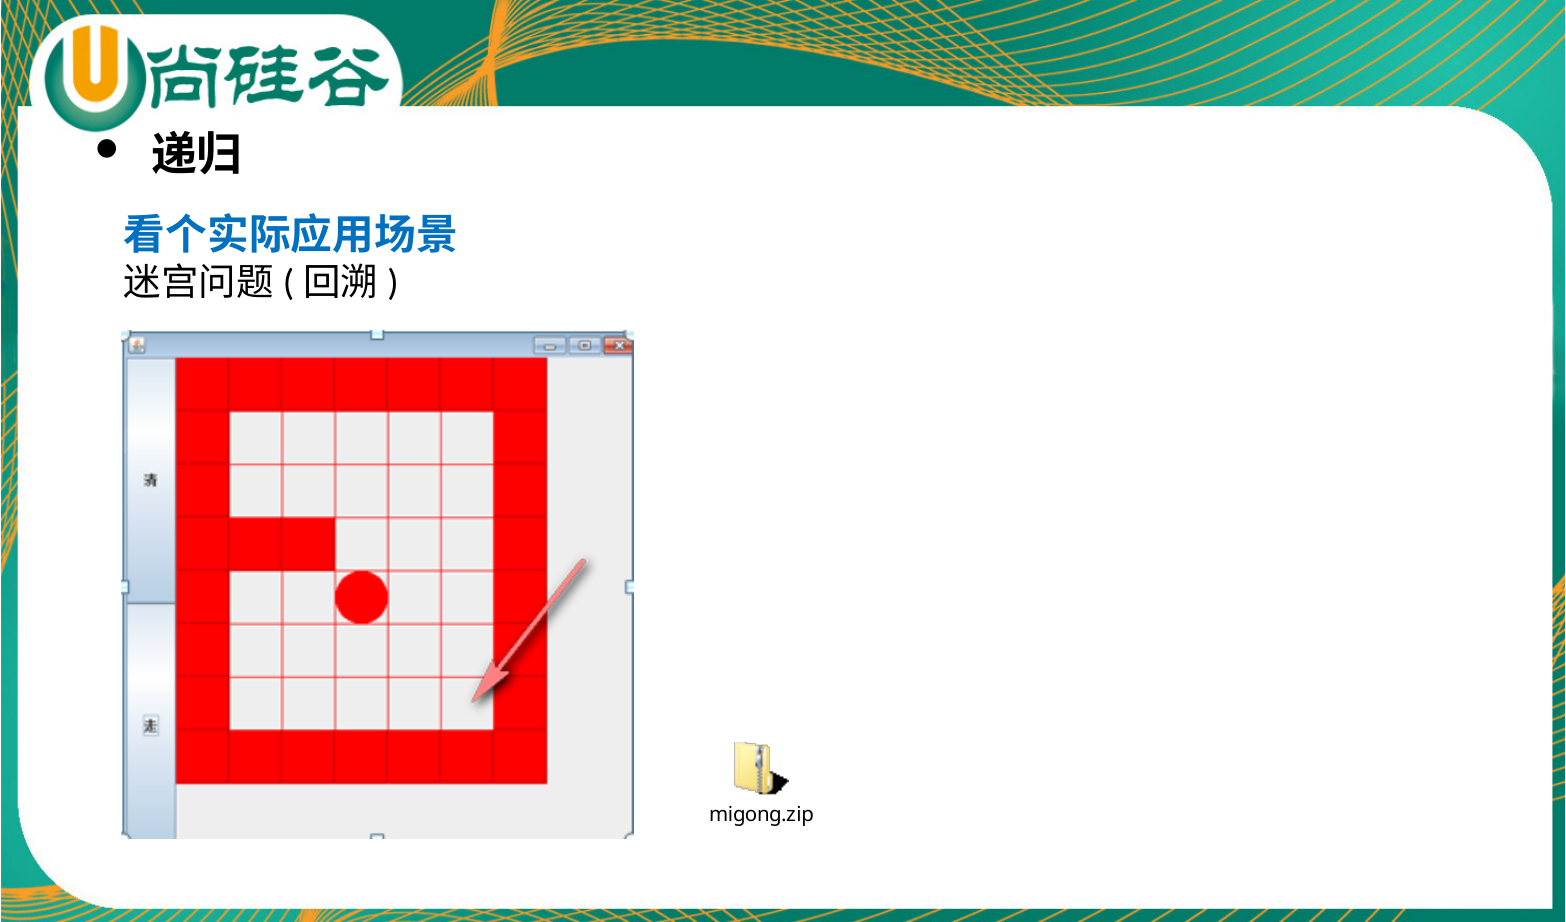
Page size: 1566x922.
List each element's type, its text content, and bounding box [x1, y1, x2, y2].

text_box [690, 742, 831, 838]
picture [0, 0, 1566, 922]
text_box 看个实际应用场景 迷宫问题(回溯) [109, 200, 1445, 671]
text_box 递归 [79, 123, 1325, 188]
